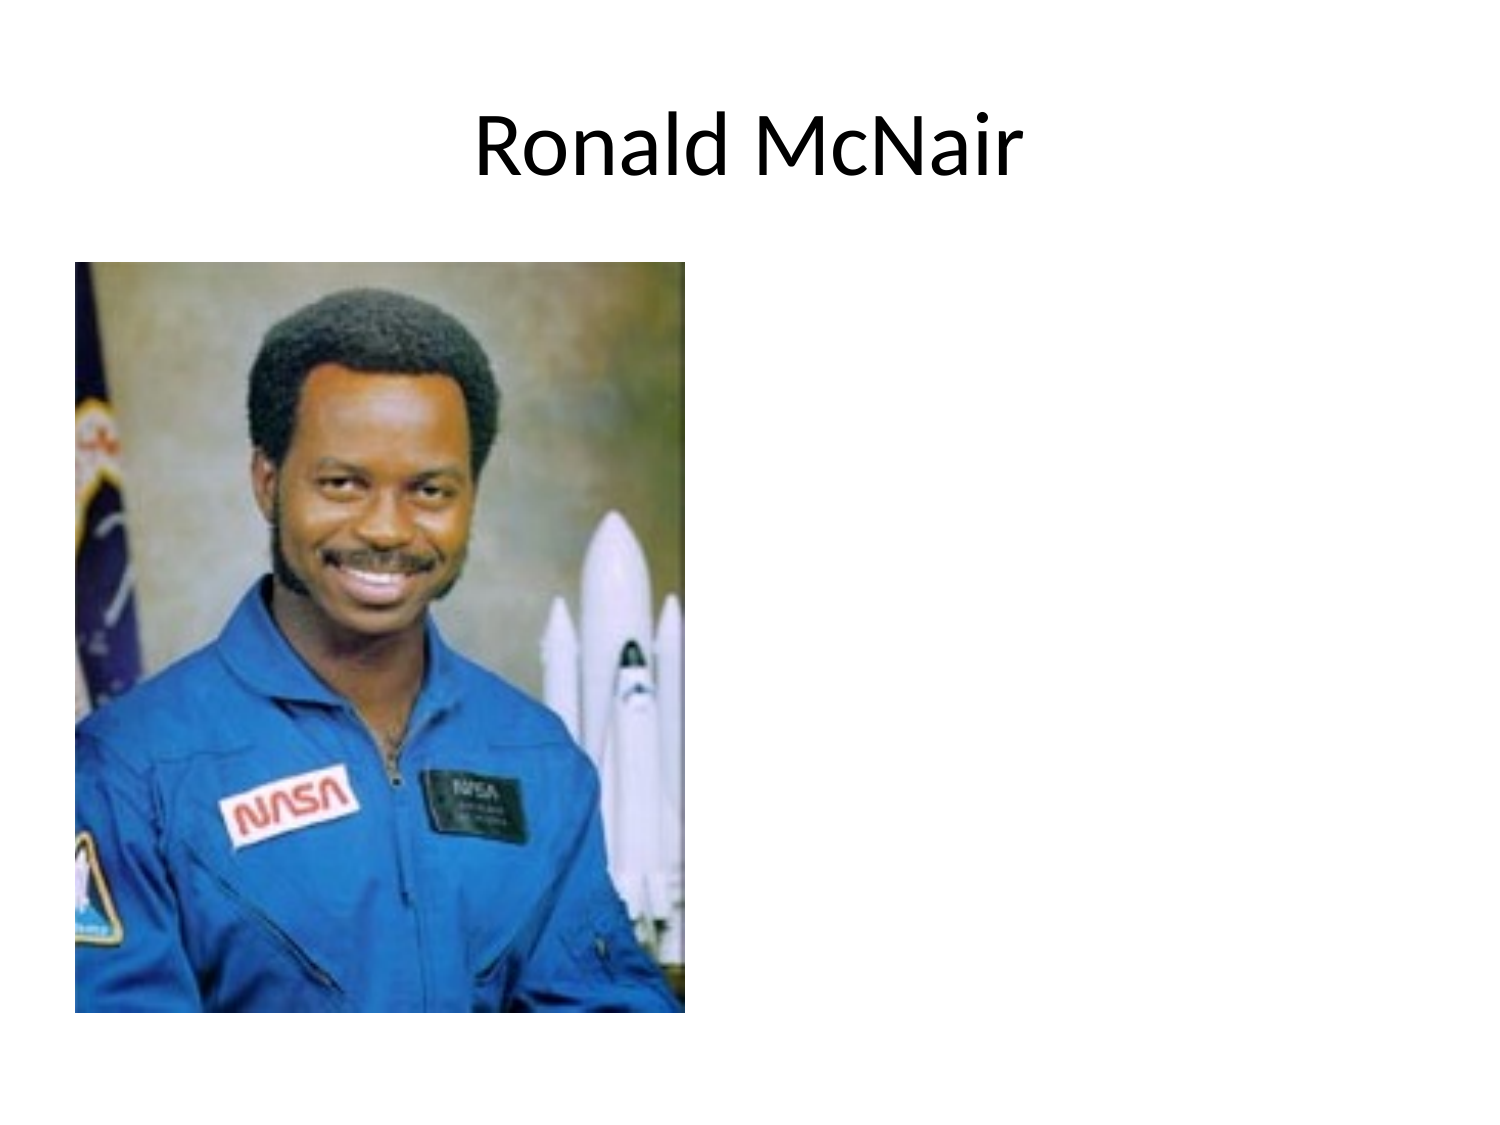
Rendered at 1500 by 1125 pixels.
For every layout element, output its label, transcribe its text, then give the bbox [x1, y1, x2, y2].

picture [74, 262, 685, 1013]
title Ronald McNair [75, 45, 1425, 233]
